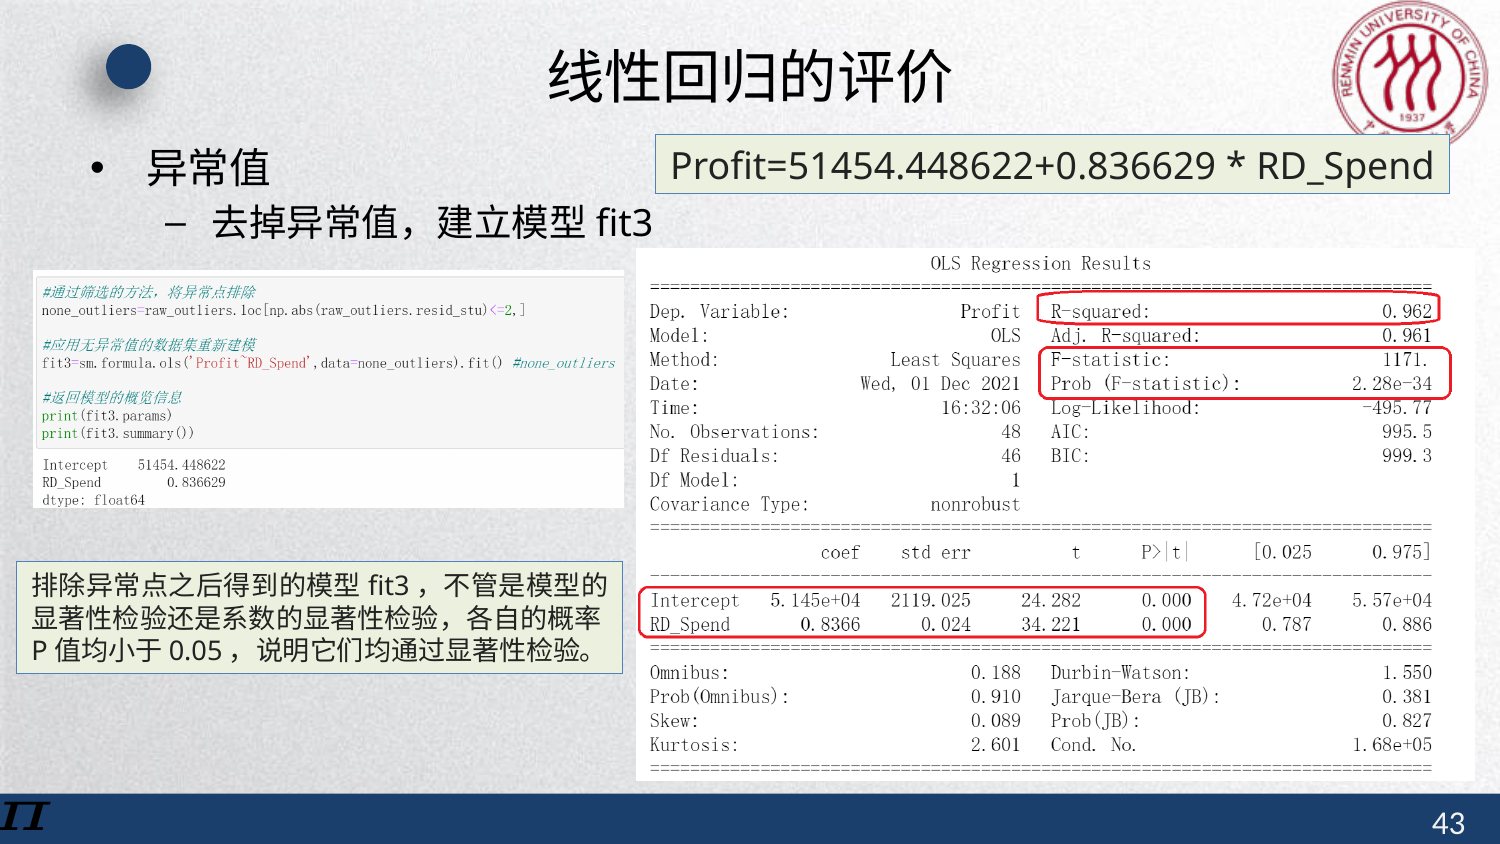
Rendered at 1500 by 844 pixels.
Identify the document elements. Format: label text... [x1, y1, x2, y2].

list 异常值 去掉异常值，建立模型fit3 [75, 134, 1425, 274]
title 线性回归的评价 [75, 33, 1425, 116]
list 异常值 去掉异常值，建立模型fit3 [75, 512, 630, 781]
picture [0, 0, 1500, 793]
text_box Profit=51454.448622+0.836629 * RD_Spend [655, 134, 1450, 194]
text_box 排除异常点之后得到的模型fit3，不管是模型的显著性检验还是系数的显著性检验，各自的概率P值均小于0.05，说明它们均通过显著性检验。 [16, 561, 623, 674]
